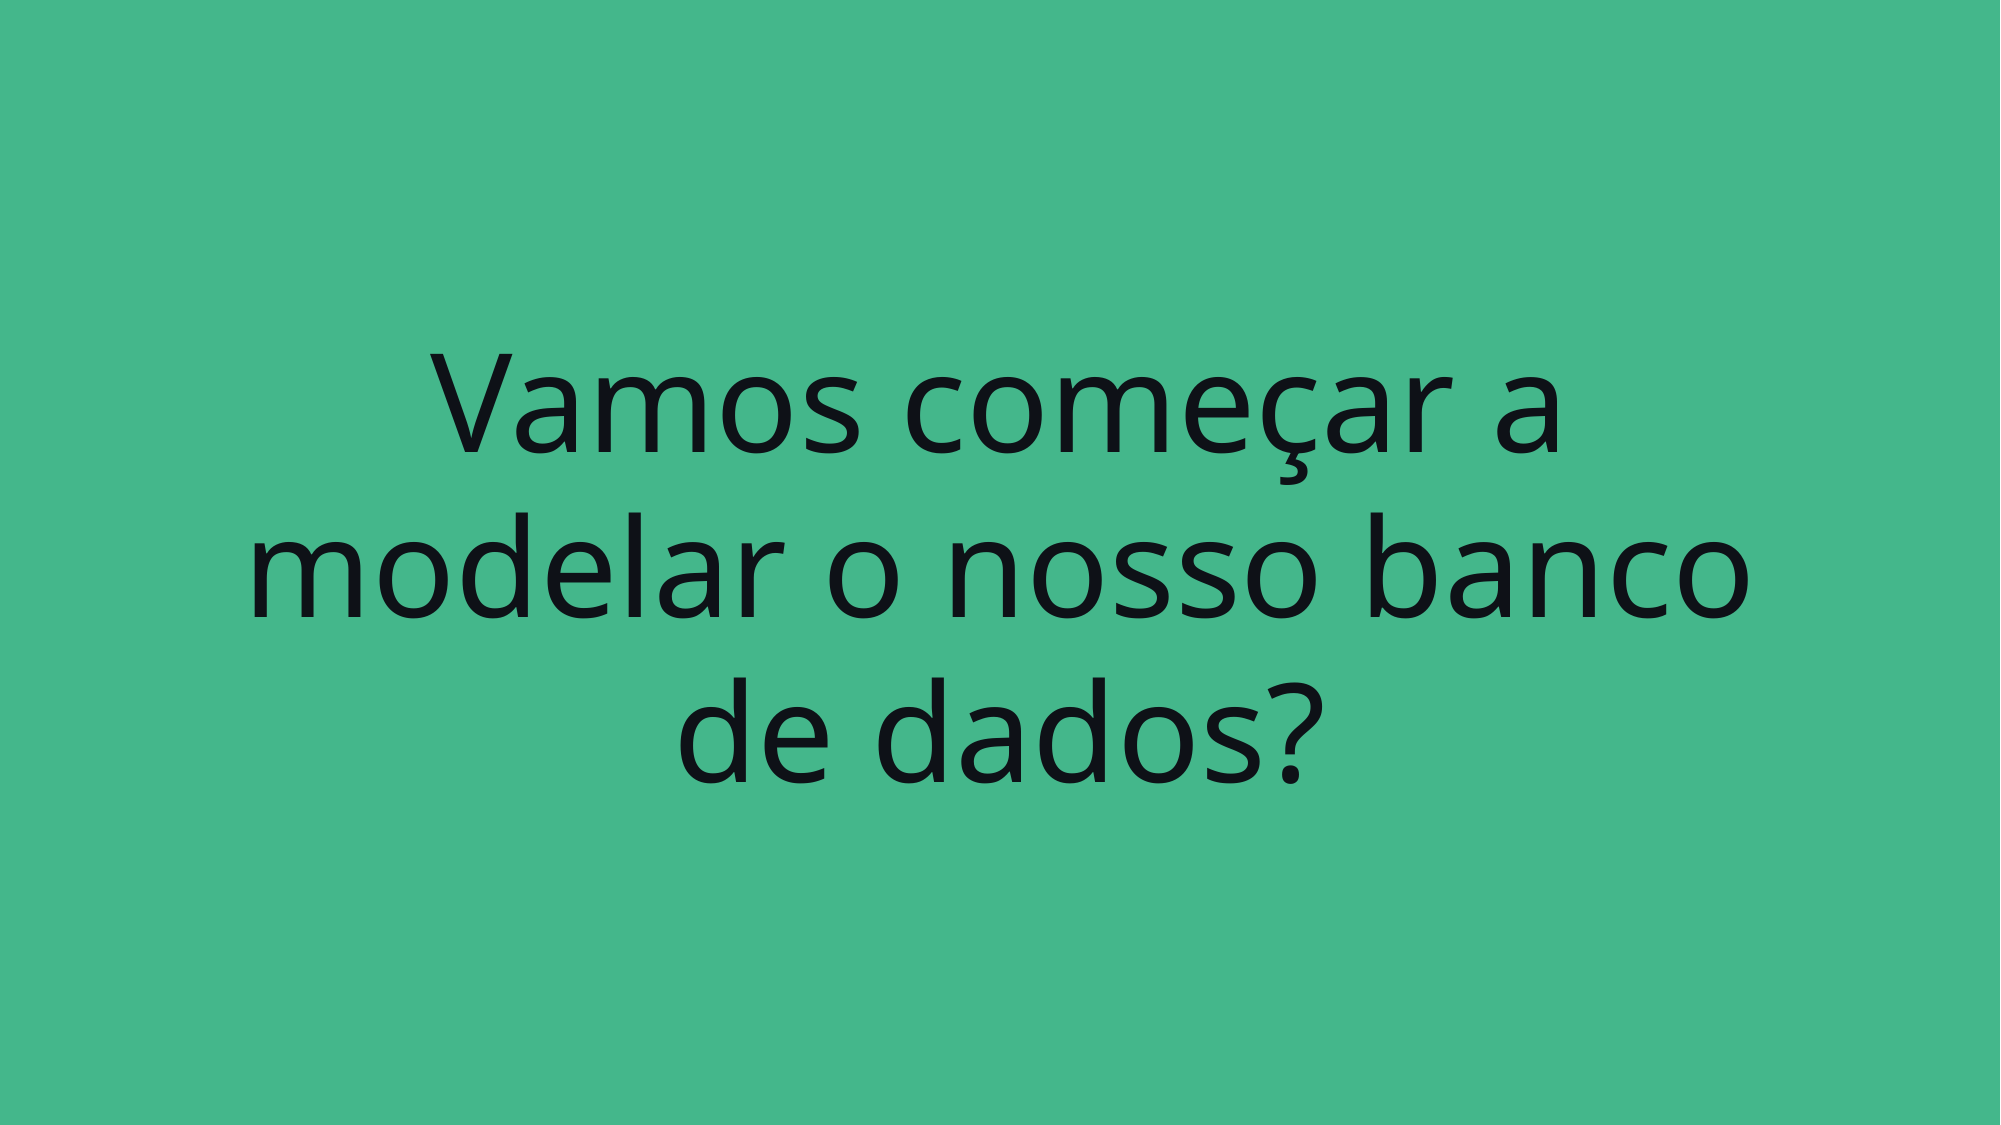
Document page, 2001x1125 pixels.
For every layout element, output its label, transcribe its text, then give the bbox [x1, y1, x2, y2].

text_box Vamos começar a modelar o nosso banco de dados? [134, 307, 1866, 818]
